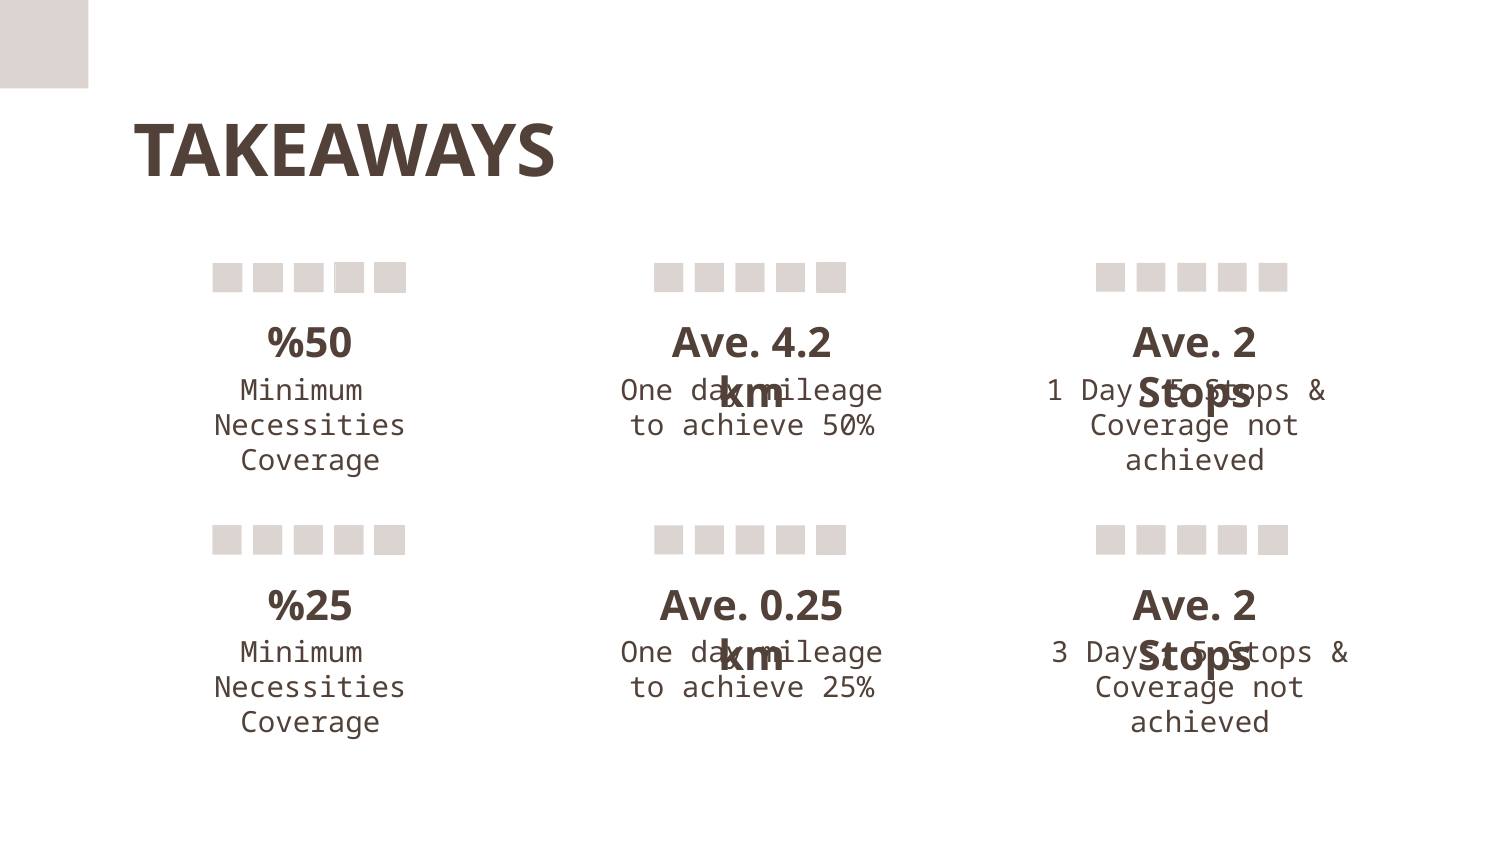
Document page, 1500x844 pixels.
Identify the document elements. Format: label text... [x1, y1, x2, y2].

subtitle One day mileage to achieve 50% [579, 356, 925, 455]
subtitle Minimum Necessities Coverage [137, 618, 483, 711]
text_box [1095, 525, 1288, 555]
subtitle Ave. 2 Stops [1063, 301, 1327, 356]
subtitle 1 Day, 5 Stops & Coverage not achieved [1022, 356, 1368, 455]
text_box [654, 525, 846, 555]
subtitle 3 Days, 5 Stops & Coverage not achieved [1027, 618, 1373, 711]
subtitle %50 [178, 301, 442, 356]
subtitle Ave. 2 Stops [1059, 563, 1330, 618]
subtitle Ave. 0.25 km [617, 563, 887, 618]
subtitle One day mileage to achieve 25% [579, 618, 925, 711]
title TAKEAWAYS [118, 88, 774, 188]
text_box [1095, 262, 1288, 292]
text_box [212, 525, 405, 555]
subtitle Minimum Necessities Coverage [137, 356, 483, 455]
subtitle Ave. 4.2 km [620, 301, 884, 356]
subtitle %25 [179, 563, 442, 618]
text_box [654, 262, 846, 293]
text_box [213, 262, 406, 293]
